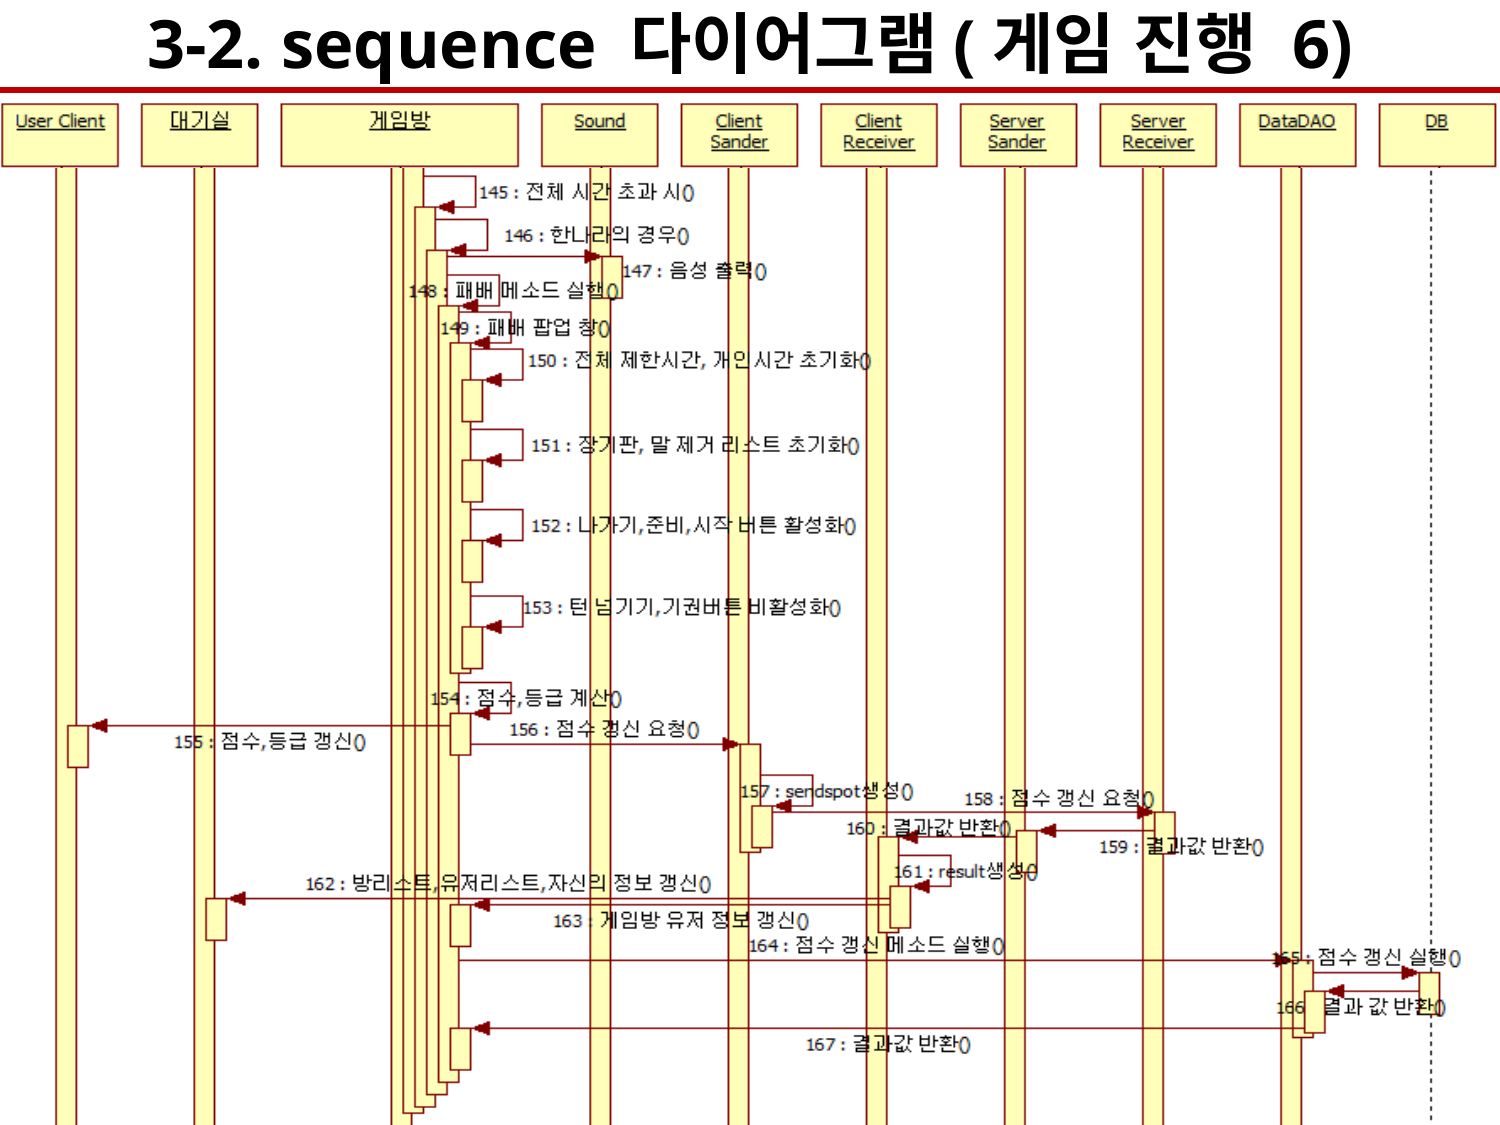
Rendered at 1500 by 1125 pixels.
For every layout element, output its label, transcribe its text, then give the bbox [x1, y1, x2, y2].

title 3-2. sequence 다이어그램(게임 진행 6) [75, 0, 1425, 87]
picture [0, 102, 1500, 1125]
